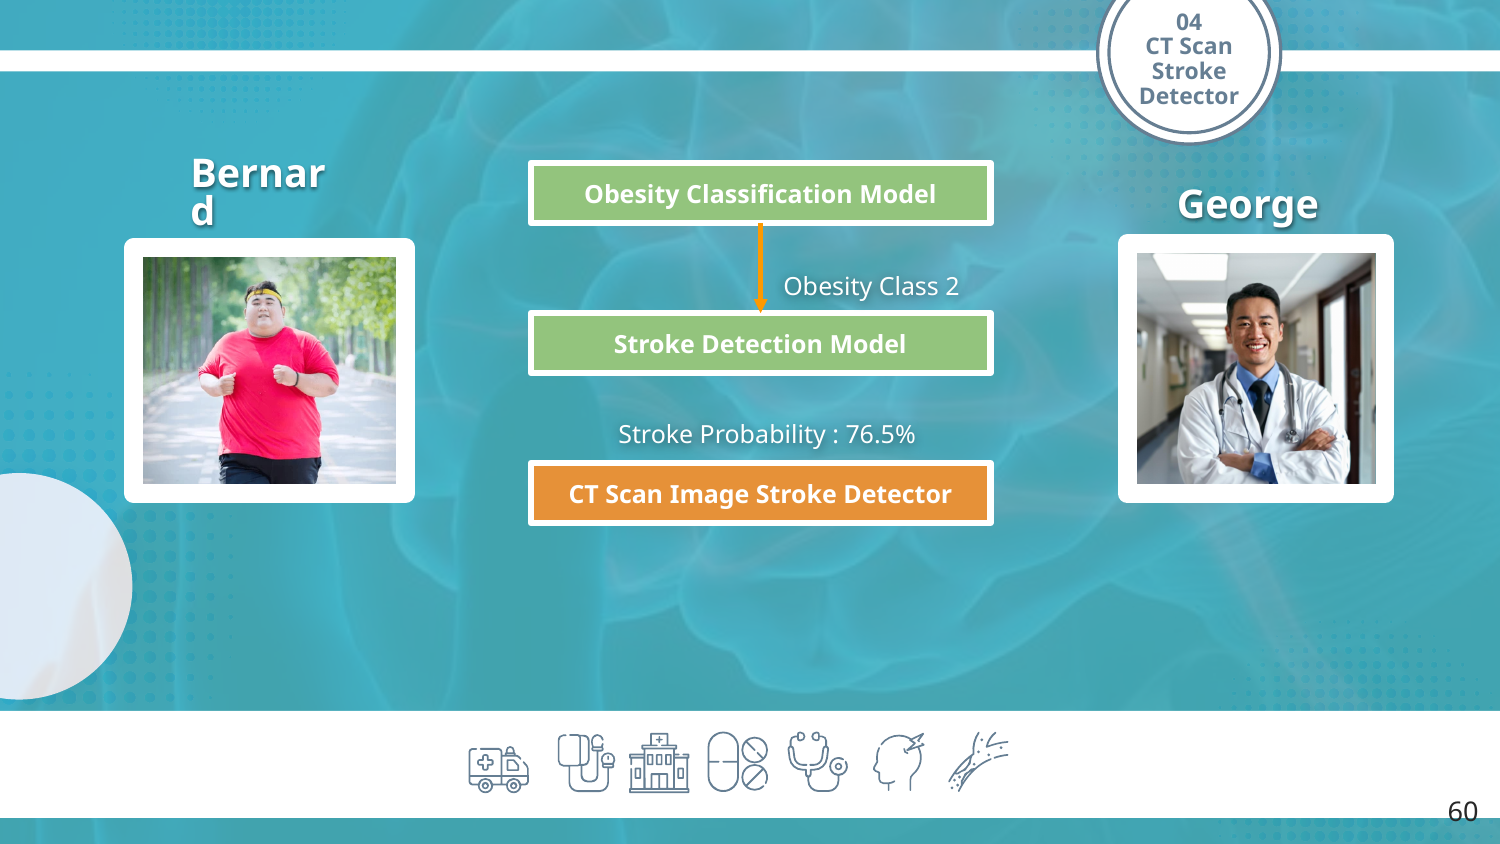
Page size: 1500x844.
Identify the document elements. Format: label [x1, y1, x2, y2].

picture [0, 0, 1500, 844]
text_box [787, 731, 850, 793]
text_box [872, 732, 925, 792]
text_box [947, 731, 1009, 793]
text_box [557, 733, 618, 793]
text_box [707, 731, 770, 793]
text_box [628, 732, 690, 794]
text_box [468, 745, 530, 794]
